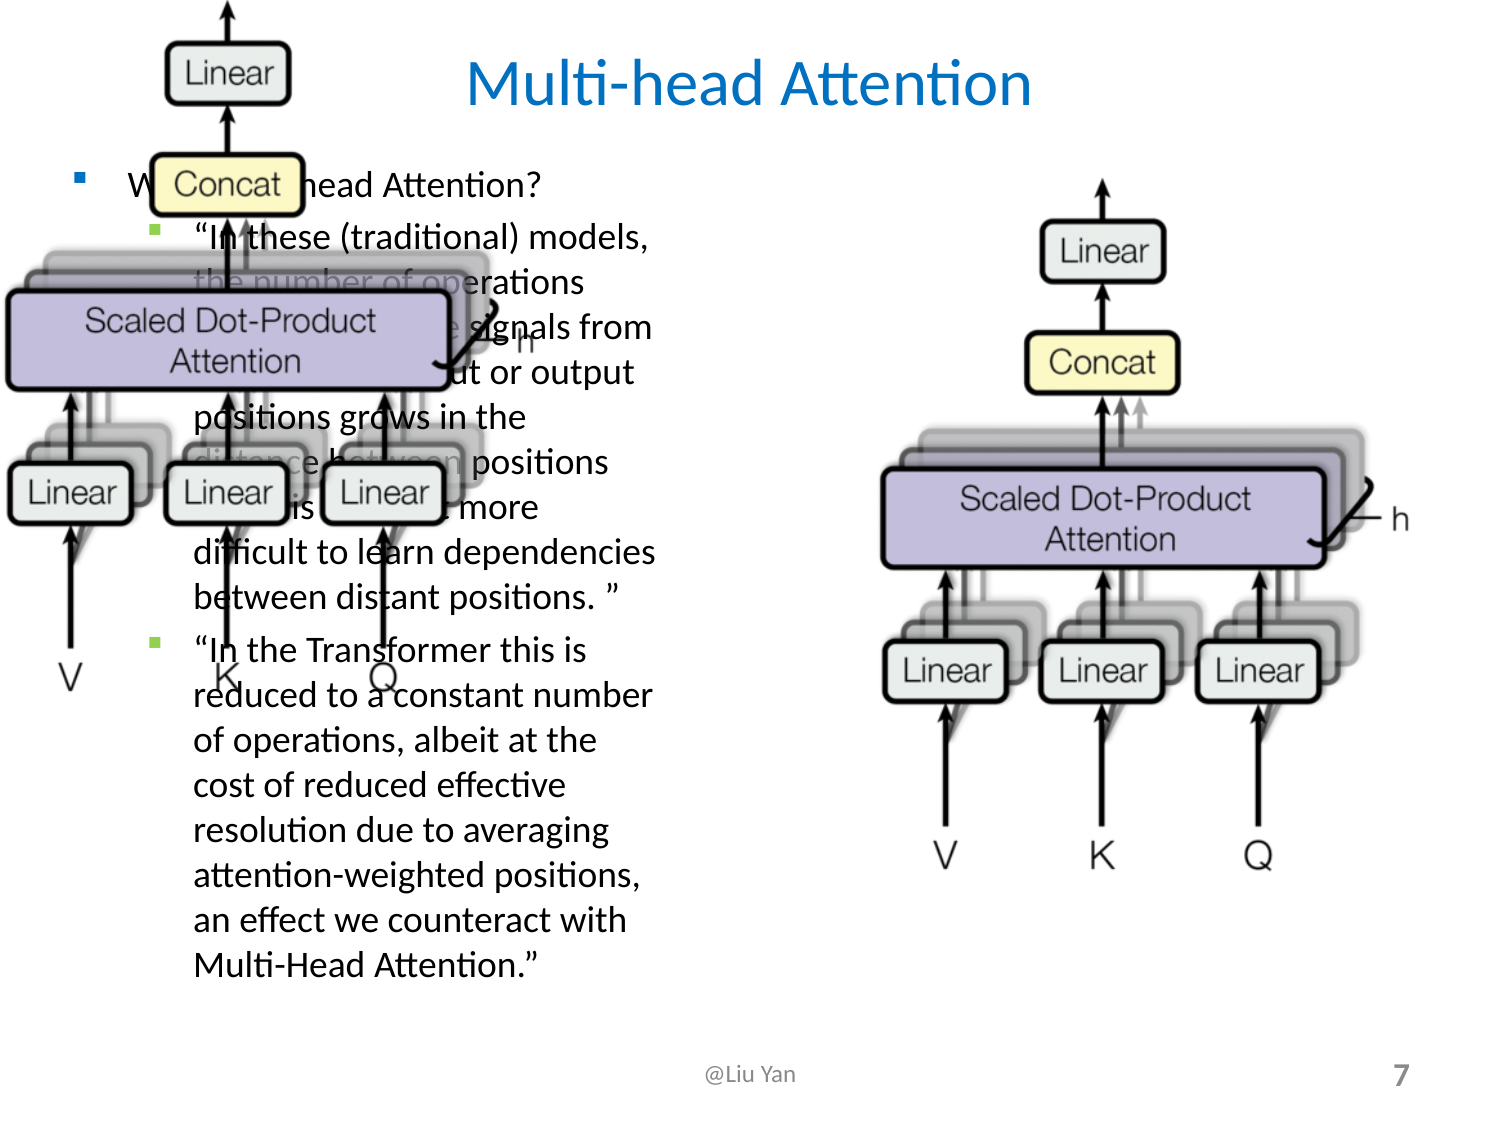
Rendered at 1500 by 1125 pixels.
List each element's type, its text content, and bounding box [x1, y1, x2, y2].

list Why Multi-head Attention? “In these (traditional) models, the number of operations required to relate signals from two arbitrary input or output positions grows in the distance between positions …… This makes it more difficult to learn dependencies between distant positions. ” “In the Transformer this is reduced to a constant number of operations, albeit at the cost of reduced effective resolution due to averaging attention-weighted positions, an effect we counteract with Multi-Head Attention.” [56, 99, 676, 1043]
slide_number 7 [1074, 1042, 1425, 1103]
picture [874, 177, 1413, 1003]
picture [0, 0, 538, 825]
footer @Liu Yan [512, 1042, 988, 1103]
title Multi-head Attention [538, 19, 1425, 138]
